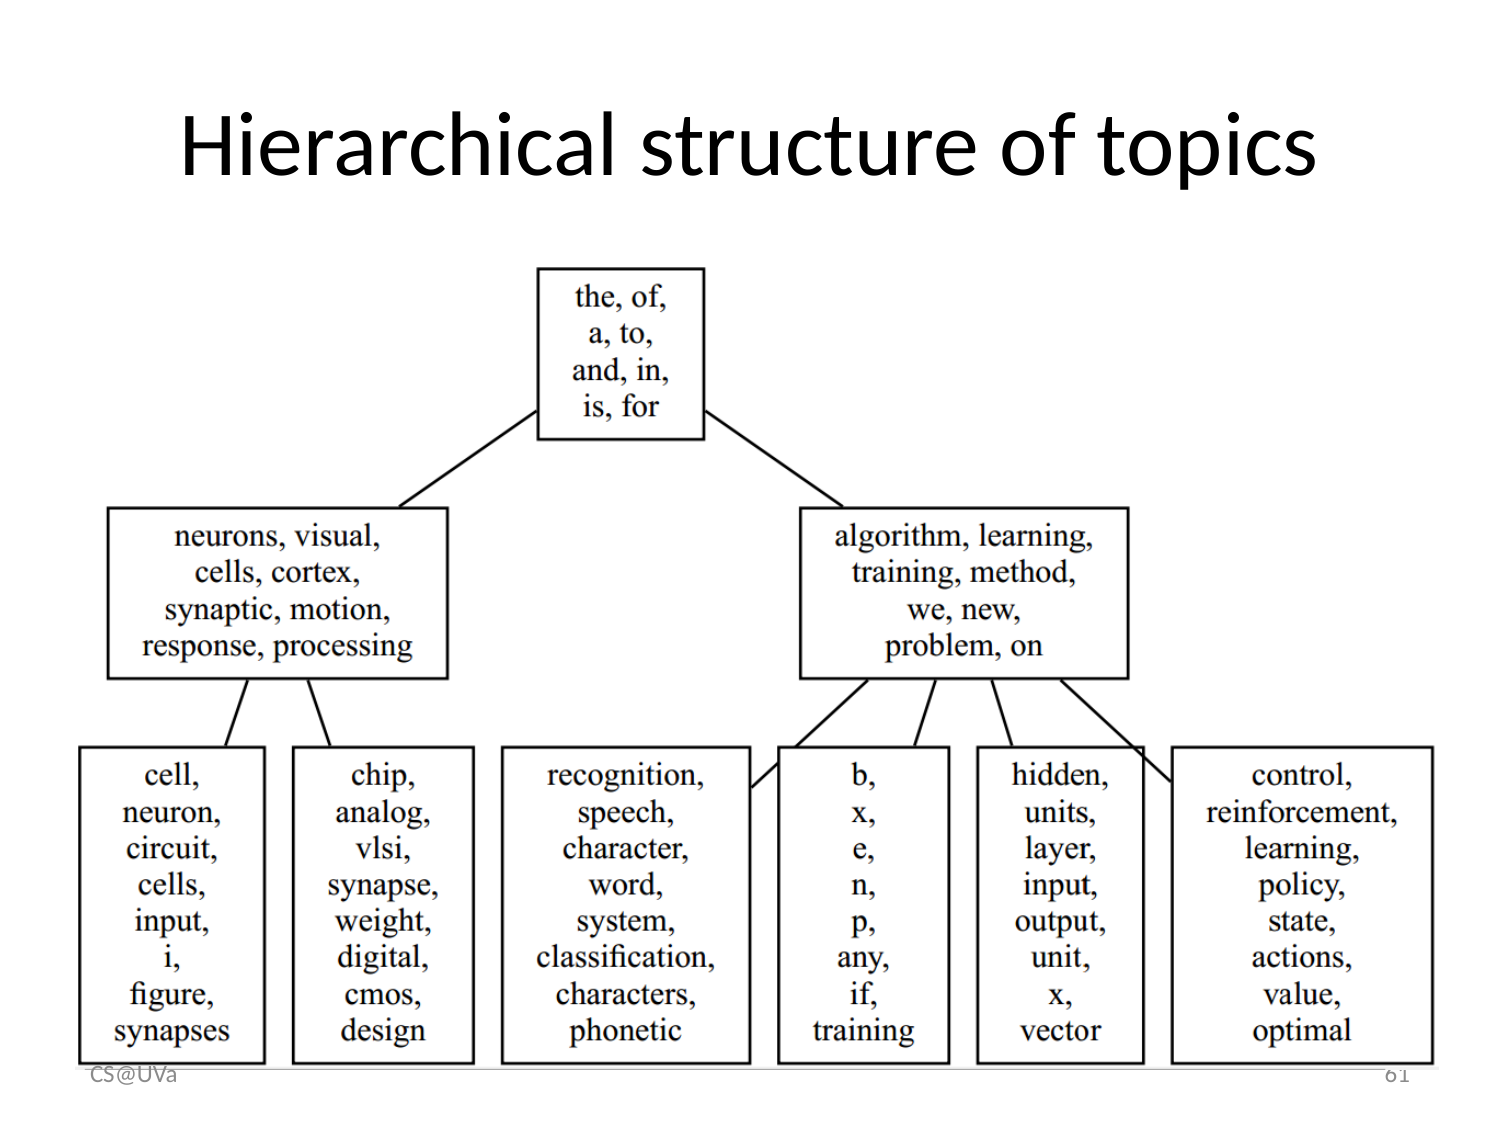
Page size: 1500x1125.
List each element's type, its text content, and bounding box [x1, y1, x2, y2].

title Hierarchical structure of topics [75, 45, 1425, 233]
picture [74, 265, 1439, 1071]
slide_number 61 [1074, 1078, 1425, 1103]
slide_number CS@UVa [75, 1077, 425, 1103]
